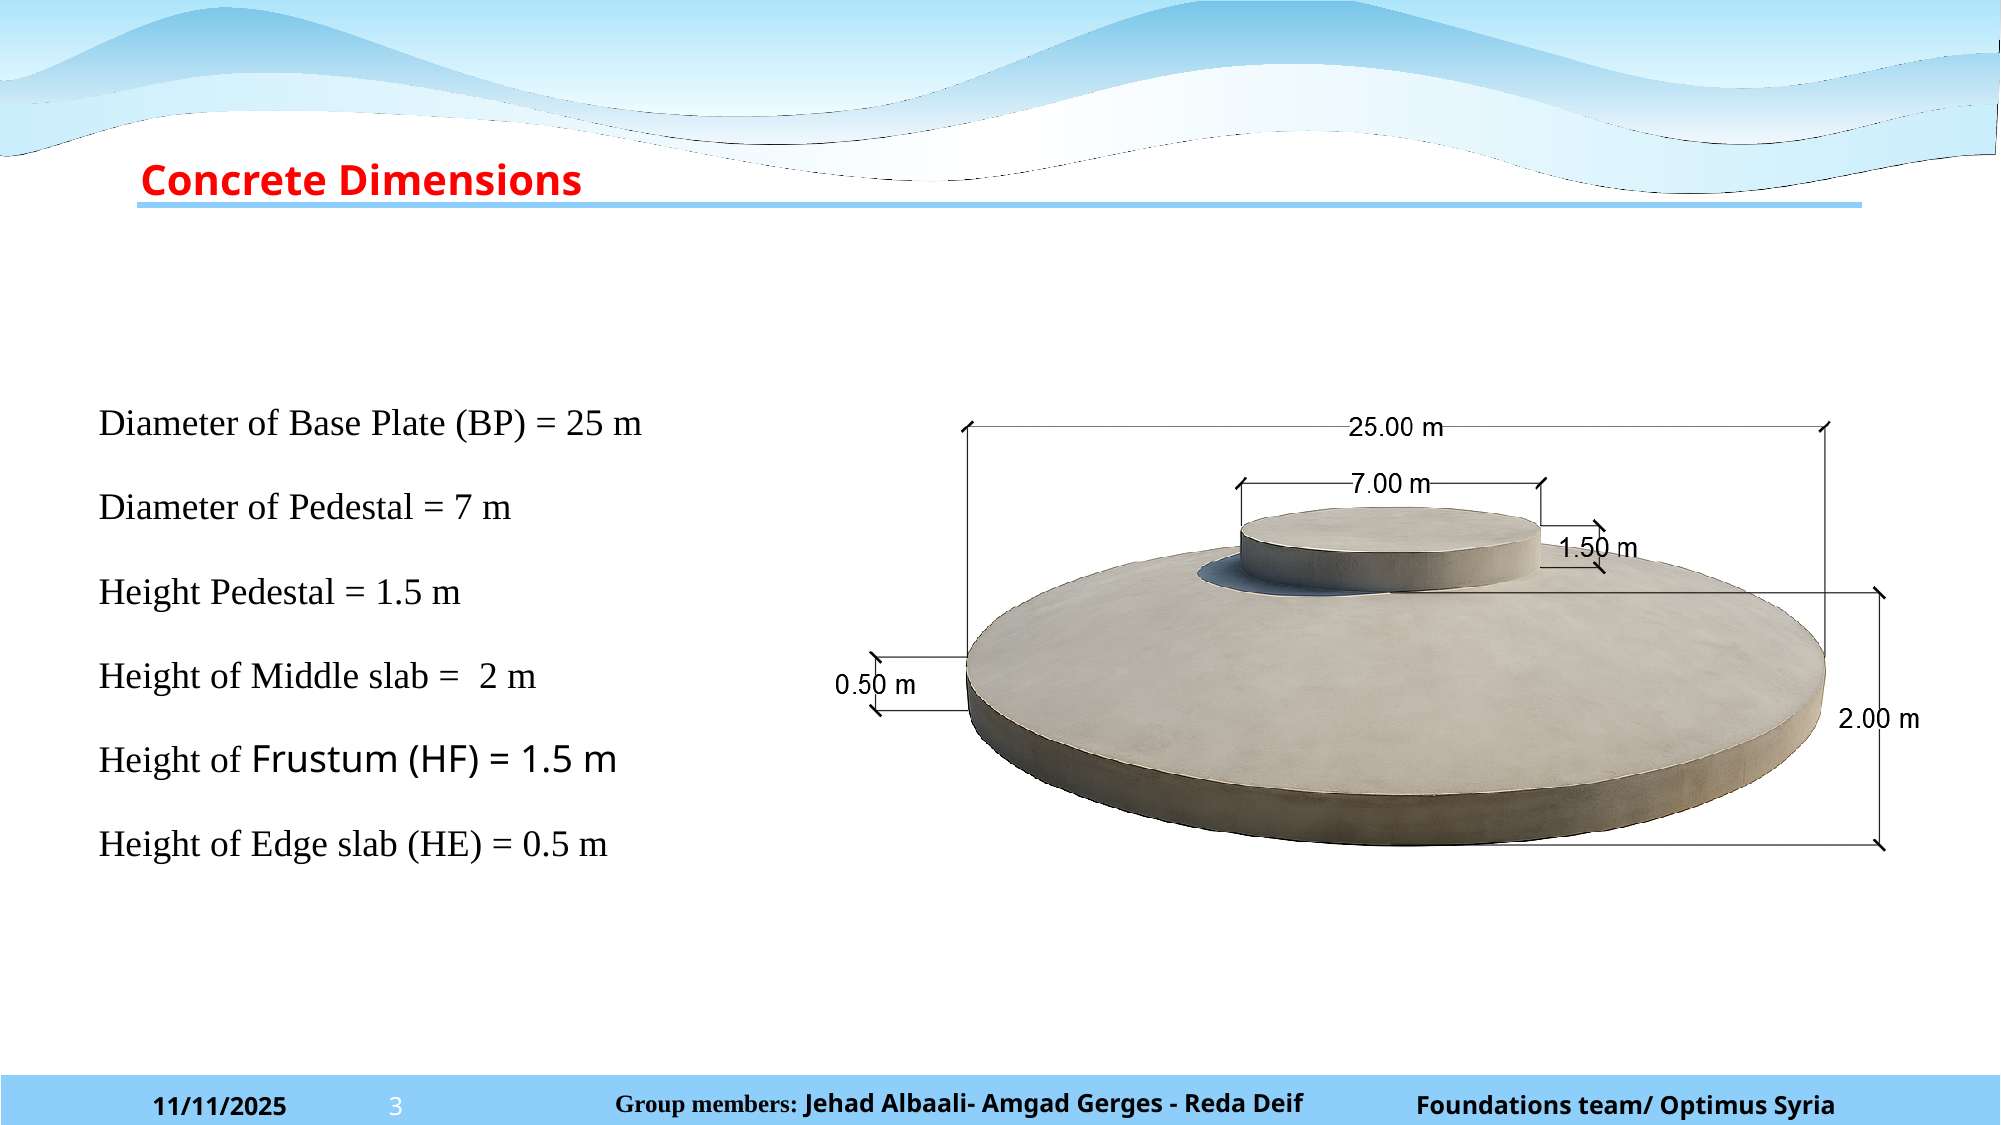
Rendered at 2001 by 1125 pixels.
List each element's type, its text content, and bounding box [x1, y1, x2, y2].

text_box [0, 0, 2000, 75]
text_box Concrete Dimensions [125, 103, 1851, 179]
text_box Foundations team/ Optimus Syria [1390, 1074, 1863, 1125]
text_box Group members: Jehad Albaali- Amgad Gerges - Reda Deif [460, 1079, 1459, 1125]
text_box Diameter of Base Plate (BP) = 25 m Diameter of Pedestal = 7 m Height Pedestal = 1.5 m Height of Middle slab = 2 m Height of Frustum (HF) = 1.5 m Height of Edge slab (HE) = 0.5 m [83, 368, 825, 872]
picture [825, 336, 1955, 923]
slide_number 3 [320, 1077, 473, 1125]
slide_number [137, 1075, 320, 1125]
